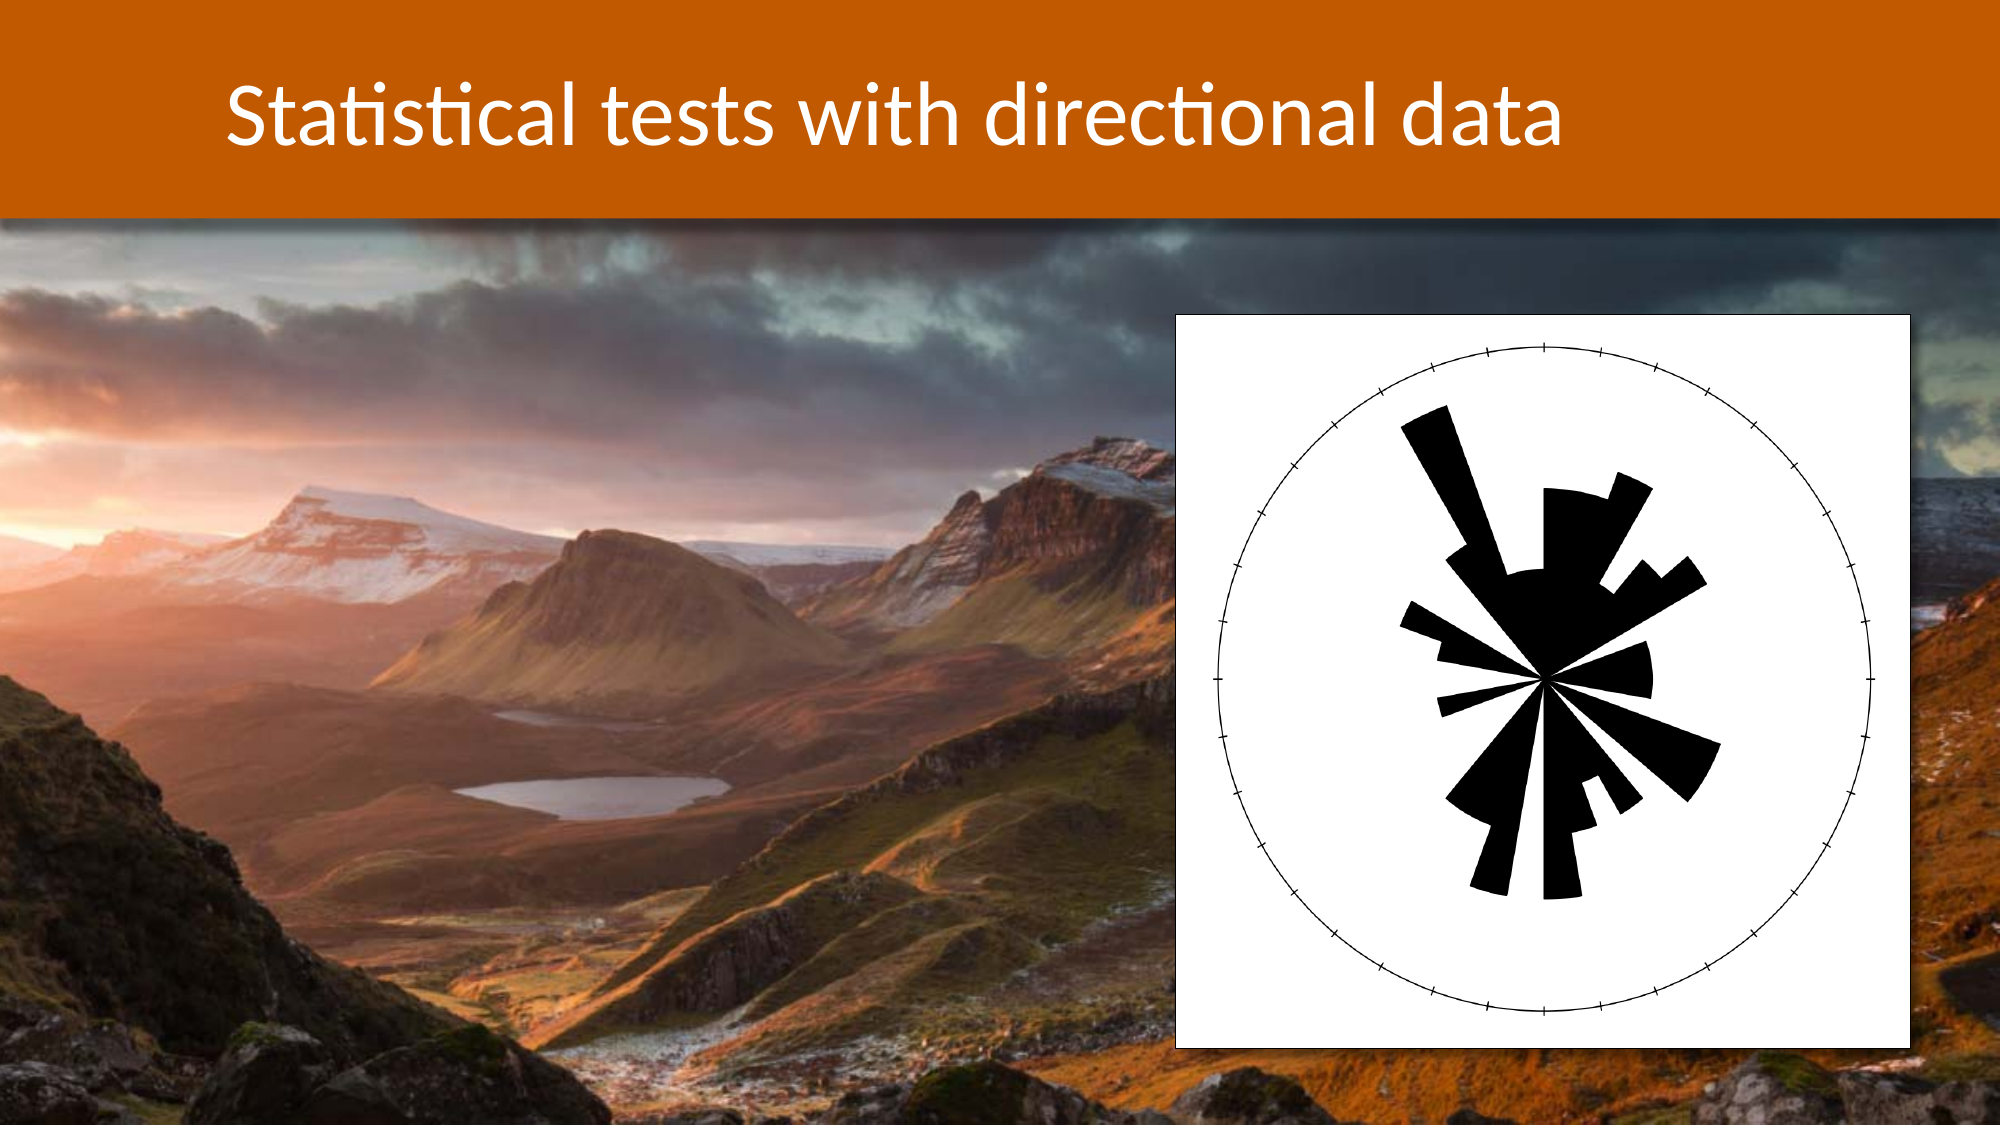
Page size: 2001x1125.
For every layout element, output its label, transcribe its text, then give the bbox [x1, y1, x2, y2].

text_box [0, 0, 2000, 210]
text_box Statistical tests with directional data [210, 17, 2000, 201]
picture [0, 210, 2000, 1125]
